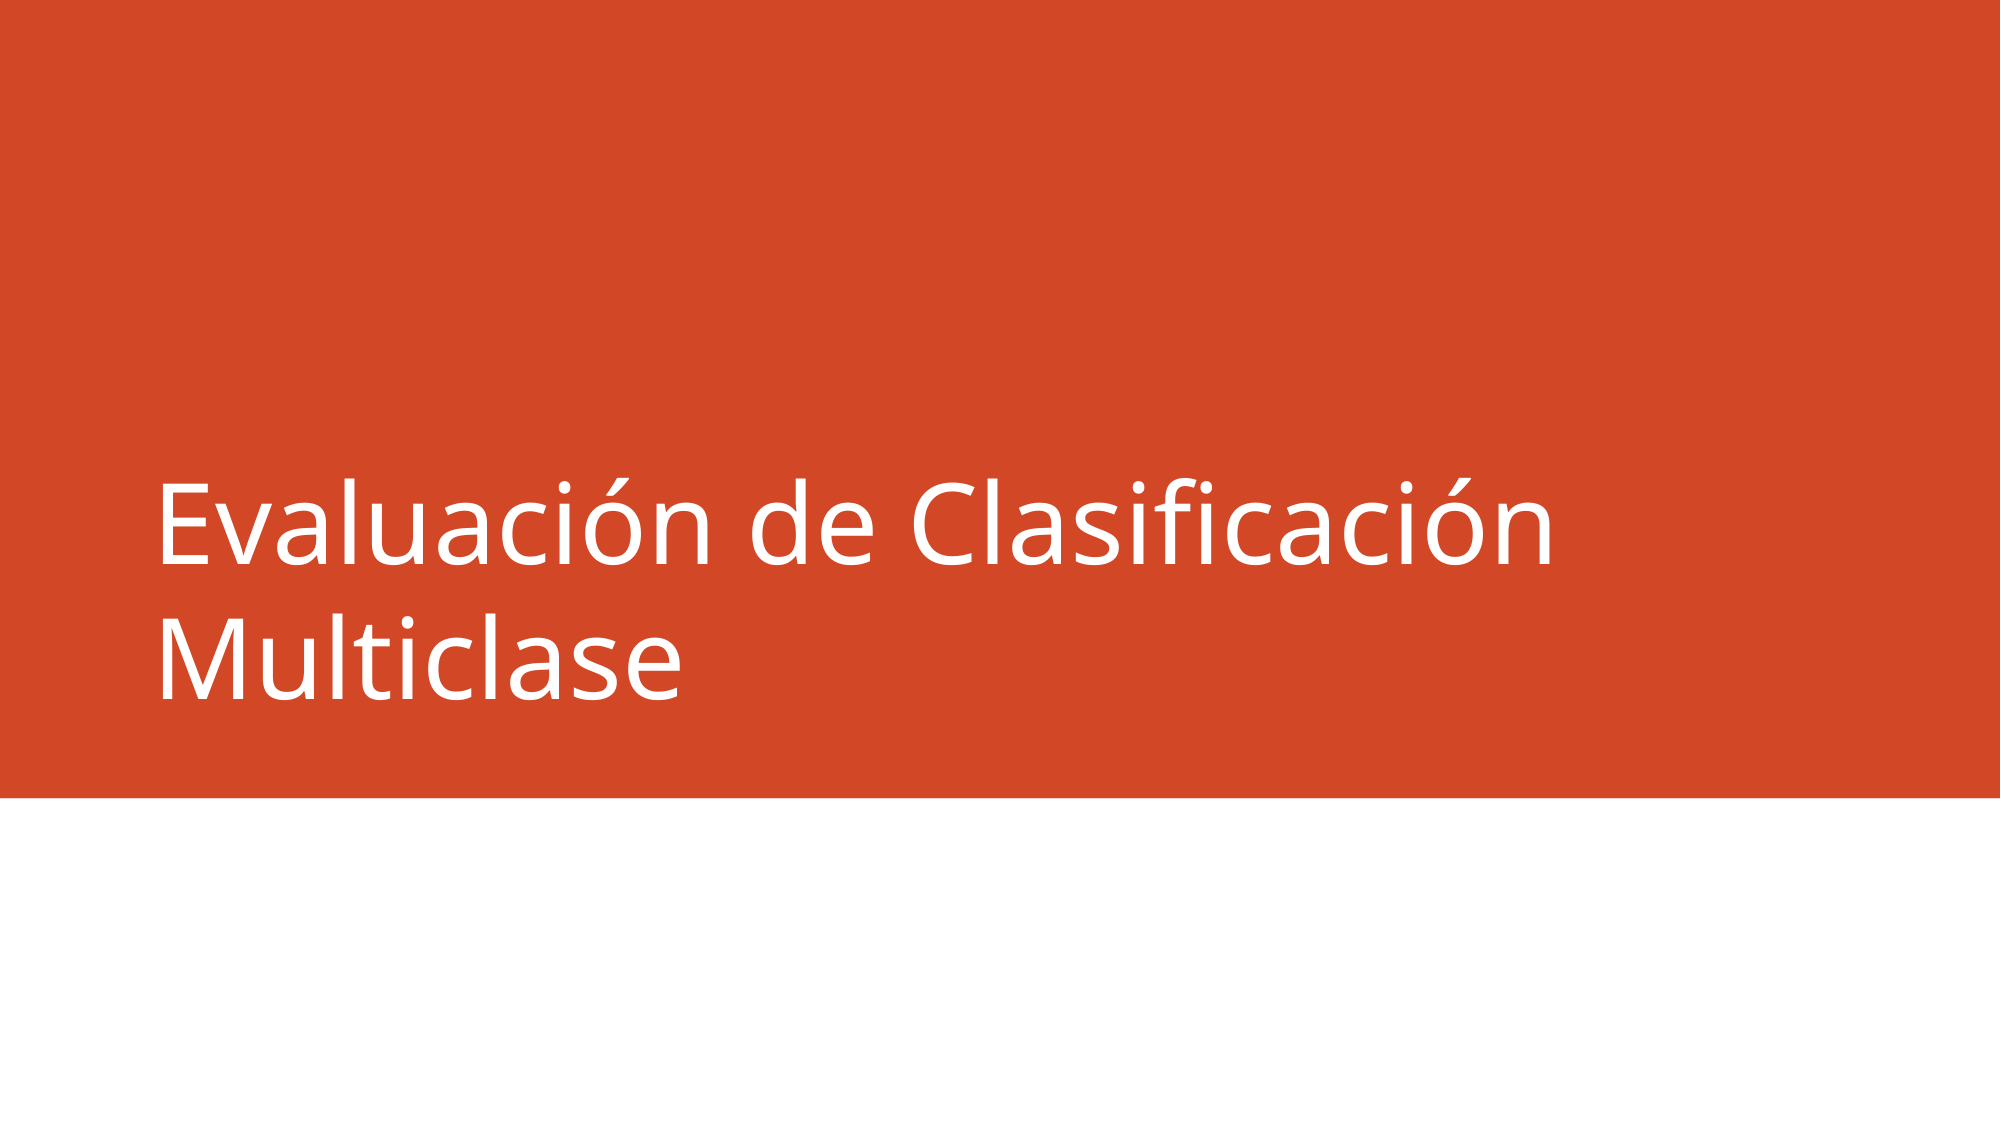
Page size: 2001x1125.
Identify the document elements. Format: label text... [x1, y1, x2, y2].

title Evaluación de Clasificación Multiclase [137, 338, 1863, 730]
